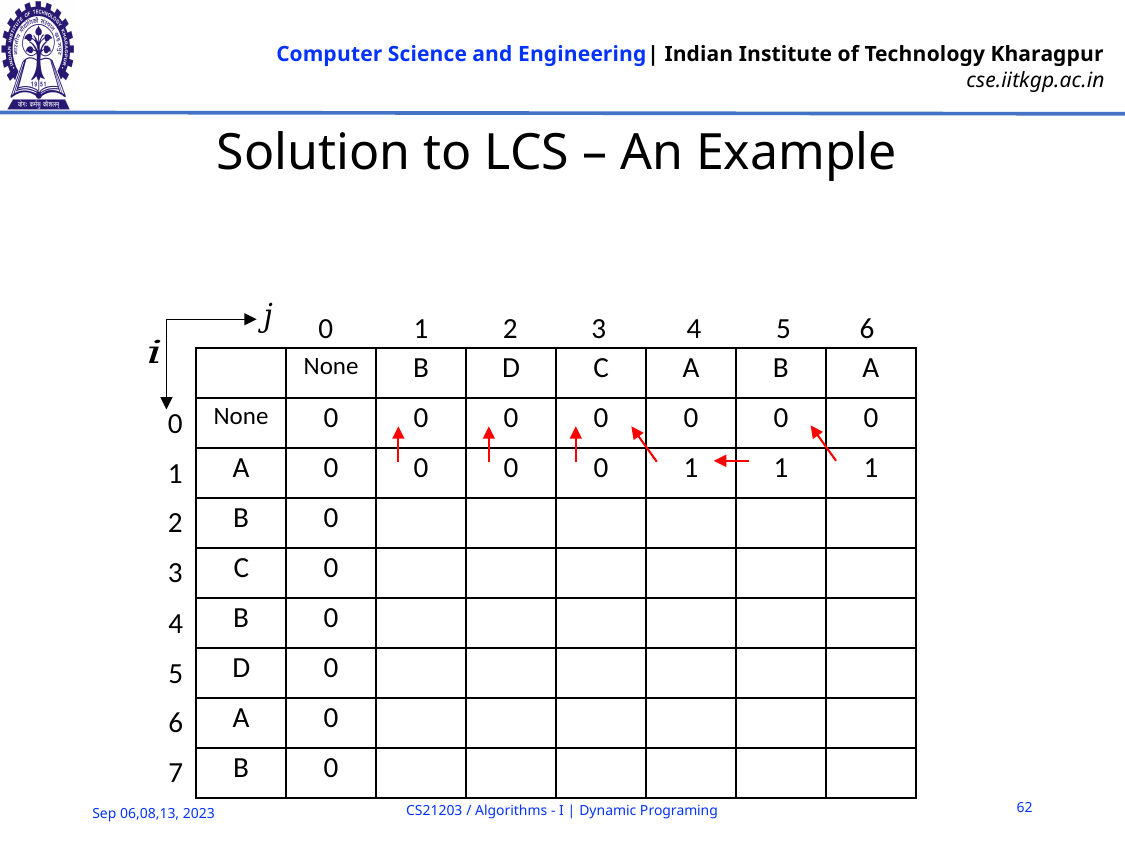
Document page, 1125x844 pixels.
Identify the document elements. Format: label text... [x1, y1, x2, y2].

table_cell [467, 499, 555, 547]
table_cell 0 [827, 399, 915, 447]
text_box 3 [153, 546, 198, 596]
table_cell 0 [467, 449, 555, 497]
table_cell [557, 599, 645, 647]
text_box 2 [488, 302, 533, 352]
table_cell 1 [647, 449, 735, 497]
table_cell 0 [287, 449, 375, 497]
table_cell [827, 499, 915, 547]
table_header None [287, 349, 375, 397]
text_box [146, 298, 274, 410]
table_cell [377, 499, 465, 547]
title Solution to LCS – An Example [35, 78, 1078, 221]
table_cell [557, 749, 645, 797]
table_cell [827, 649, 915, 697]
text_box 1 [398, 302, 444, 352]
table_cell [827, 749, 915, 797]
text_box 6 [153, 695, 198, 746]
table_cell None [198, 399, 285, 447]
table_cell 0 [287, 749, 375, 797]
slide_number 62 [992, 785, 1048, 831]
table_cell [377, 549, 465, 597]
table_cell [557, 549, 645, 597]
table_cell [467, 649, 555, 697]
table_cell [737, 649, 825, 697]
table_header B [737, 349, 825, 397]
table_header B [377, 349, 465, 397]
table_cell [377, 749, 465, 797]
table_cell 0 [287, 599, 375, 647]
table_cell [467, 749, 555, 797]
table_header C [557, 349, 645, 397]
table_cell 0 [287, 499, 375, 547]
text_box 0 [303, 302, 348, 352]
table_cell A [198, 449, 285, 497]
table_cell [737, 749, 825, 797]
text_box 6 [844, 302, 890, 352]
text_box 0 [153, 410, 198, 446]
table_cell 0 [737, 399, 825, 447]
table_cell [647, 549, 735, 597]
table_cell [827, 599, 915, 647]
table_cell [647, 649, 735, 697]
table_cell [467, 599, 555, 647]
table_cell [737, 599, 825, 647]
table_cell 1 [827, 449, 915, 497]
table_cell B [197, 749, 285, 797]
table_cell C [198, 549, 285, 597]
table_cell [737, 499, 825, 547]
text_box 3 [576, 302, 622, 352]
table_cell [557, 499, 645, 547]
table_cell 0 [287, 399, 375, 447]
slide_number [77, 798, 274, 844]
table_cell 0 [287, 649, 375, 697]
table_cell D [198, 649, 285, 697]
table_cell [647, 499, 735, 547]
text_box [810, 425, 836, 461]
table_cell 0 [557, 449, 645, 497]
table_cell 0 [287, 549, 375, 597]
table_cell [827, 549, 915, 597]
table_cell A [198, 699, 285, 747]
footer CS21203 / Algorithms - I | Dynamic Programing [185, 787, 940, 833]
picture [1, 1, 74, 110]
table_cell 0 [467, 399, 555, 447]
table_cell [377, 699, 465, 747]
table_header A [647, 349, 735, 397]
table_cell [377, 599, 465, 647]
table_header A [827, 349, 915, 397]
table_cell [467, 699, 555, 747]
text_box 1 [153, 446, 198, 495]
table_cell [467, 549, 555, 597]
table_cell 0 [647, 399, 735, 447]
table_cell B [198, 499, 285, 547]
table_cell [737, 549, 825, 597]
table_cell [647, 699, 735, 747]
table_cell 0 [557, 399, 645, 447]
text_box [631, 426, 657, 462]
table_cell 0 [287, 699, 375, 747]
table_header D [467, 349, 555, 397]
text_box 4 [671, 302, 717, 352]
table_cell [737, 699, 825, 747]
text_box 5 [761, 302, 806, 352]
table_cell [557, 649, 645, 697]
table_cell 1 [737, 449, 825, 497]
table_header [274, 349, 285, 397]
table_cell [557, 699, 645, 747]
text_box 2 [153, 495, 198, 546]
table_cell [827, 699, 915, 747]
table_cell [647, 599, 735, 647]
table_cell [377, 649, 465, 697]
table_cell 0 [377, 399, 465, 447]
table_cell B [198, 599, 285, 647]
text_box 7 [153, 746, 198, 796]
text_box 5 [153, 647, 198, 695]
table_cell [647, 749, 735, 797]
text_box 4 [153, 596, 198, 647]
table_cell 0 [377, 449, 465, 497]
